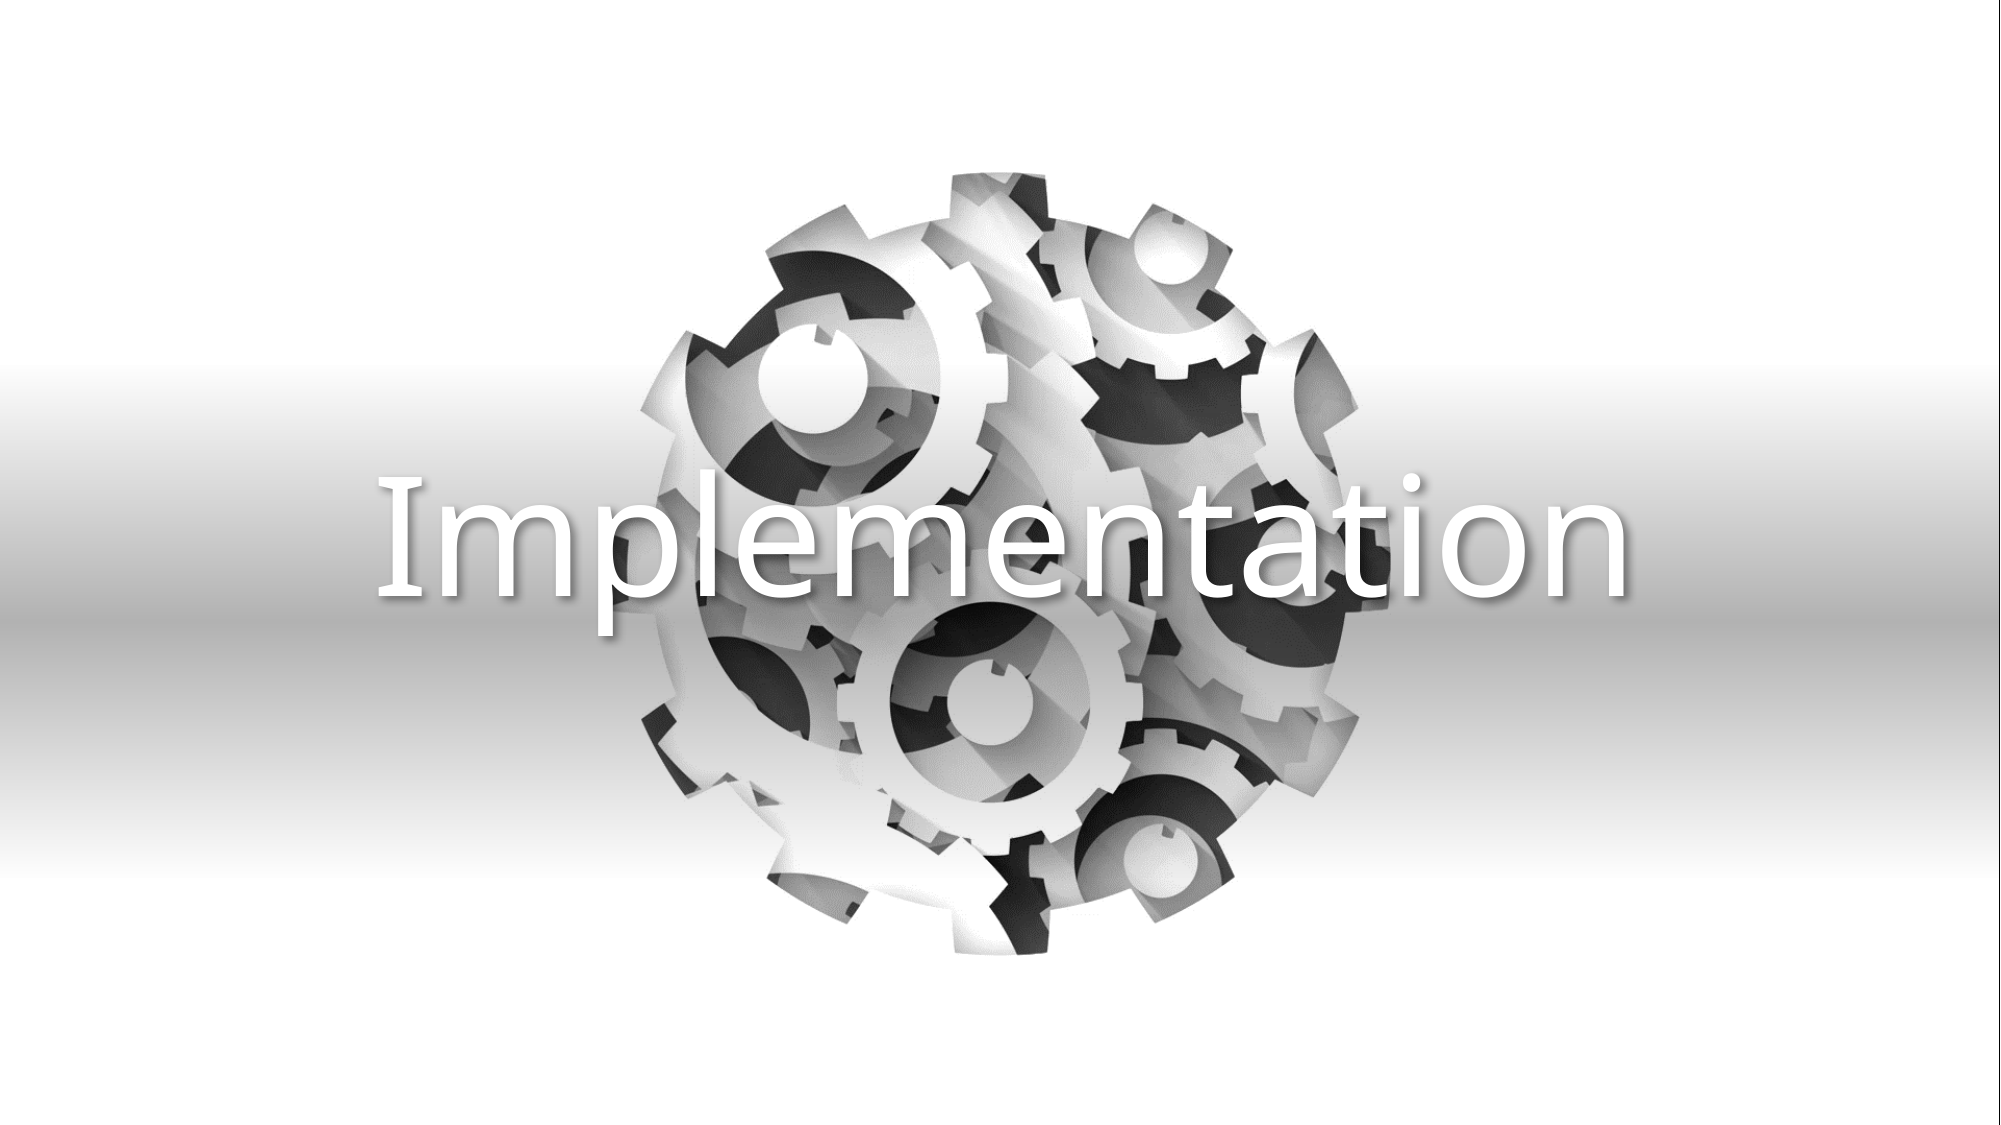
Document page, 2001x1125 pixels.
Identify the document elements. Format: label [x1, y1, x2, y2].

text_box [0, 0, 2000, 1125]
